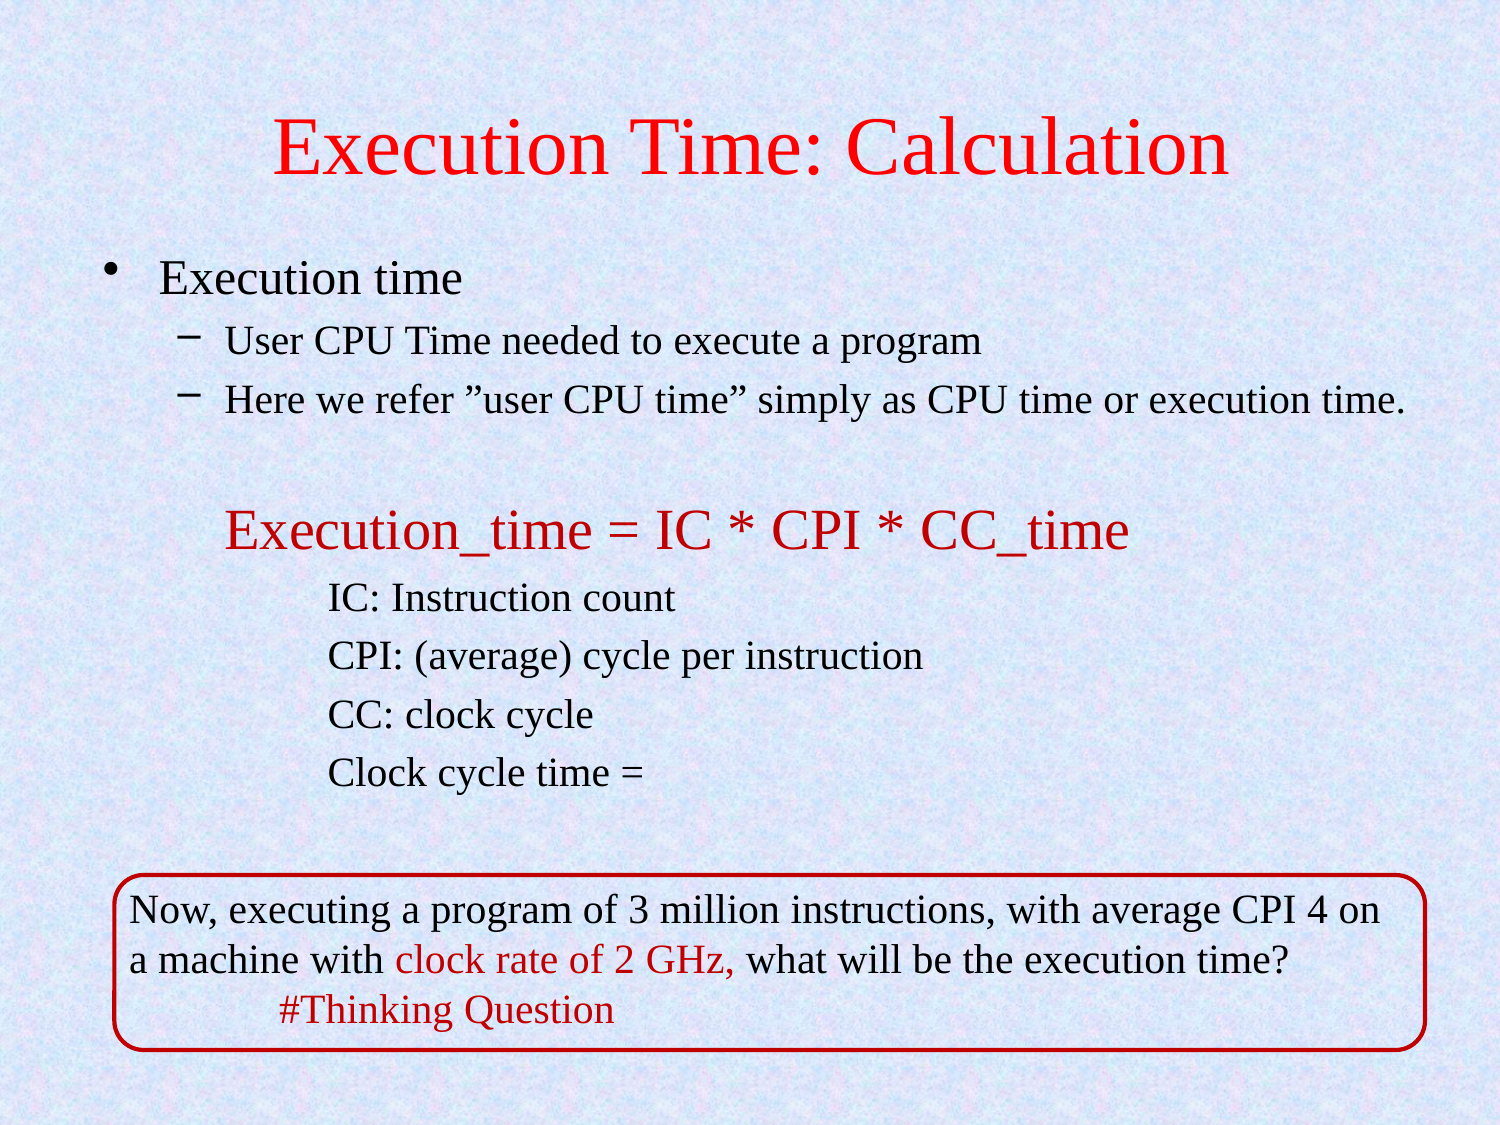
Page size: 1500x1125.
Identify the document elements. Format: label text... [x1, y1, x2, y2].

text_box Thinking questions: not assignment; team discussion encouraged; no need to submit; nor for credit. [0, 0, 1500, 1125]
title Execution Time: Calculation [114, 84, 1390, 198]
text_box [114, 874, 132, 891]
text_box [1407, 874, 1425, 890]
text_box [112, 872, 1428, 1053]
